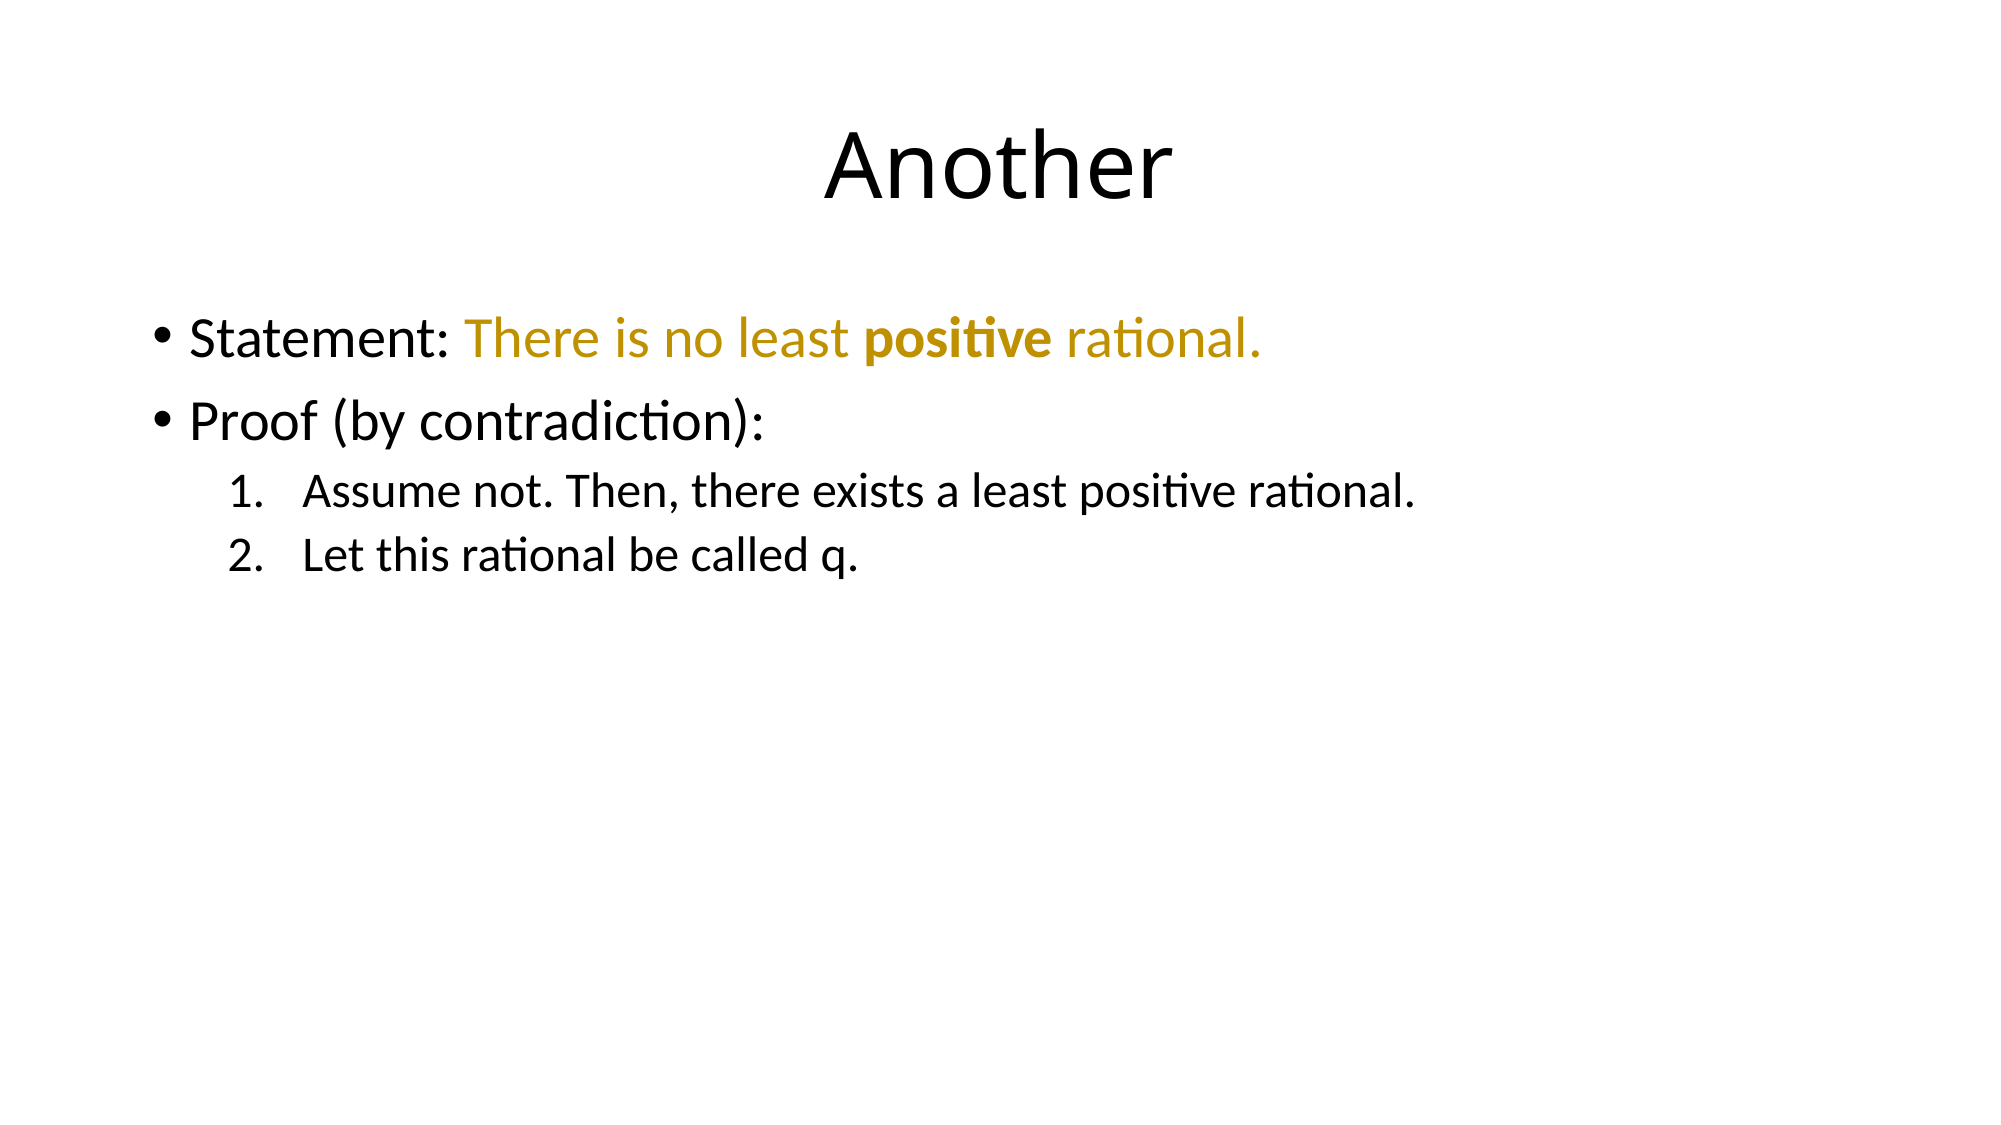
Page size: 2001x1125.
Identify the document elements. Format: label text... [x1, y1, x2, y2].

title Another [137, 59, 1863, 278]
list Statement: There is no least positive rational. Proof (by contradiction): Assume not. Then, there exists a least positive rational. Let this rational be called q. [137, 299, 1863, 1014]
